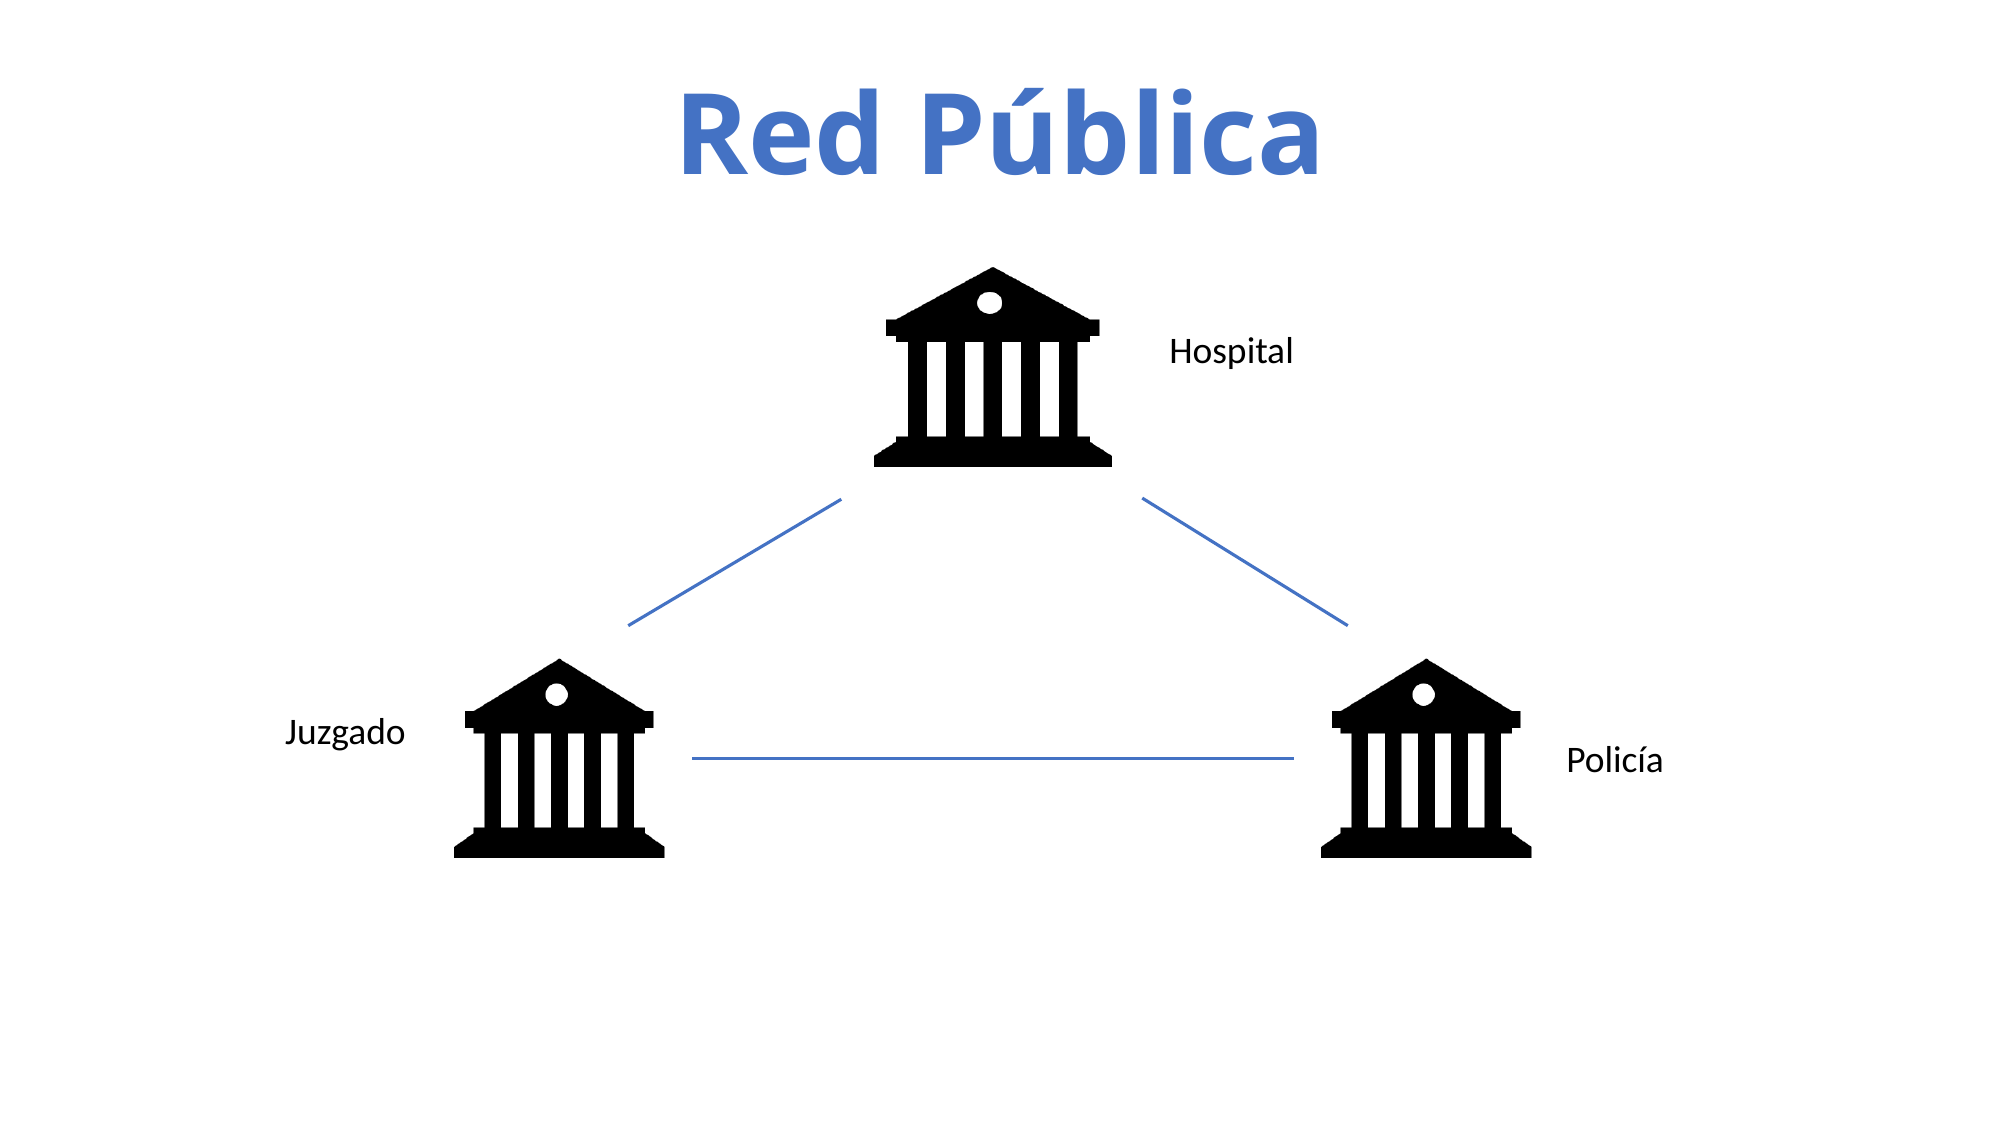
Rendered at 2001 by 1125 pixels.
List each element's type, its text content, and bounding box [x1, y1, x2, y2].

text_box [628, 499, 842, 626]
text_box Juzgado [270, 699, 426, 760]
picture [842, 233, 1143, 500]
title Red Pública [137, 29, 1863, 247]
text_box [1142, 498, 1348, 626]
picture [1293, 625, 1559, 891]
text_box Policía [1559, 727, 1751, 788]
picture [426, 625, 692, 891]
text_box Hospital [1154, 318, 1354, 379]
